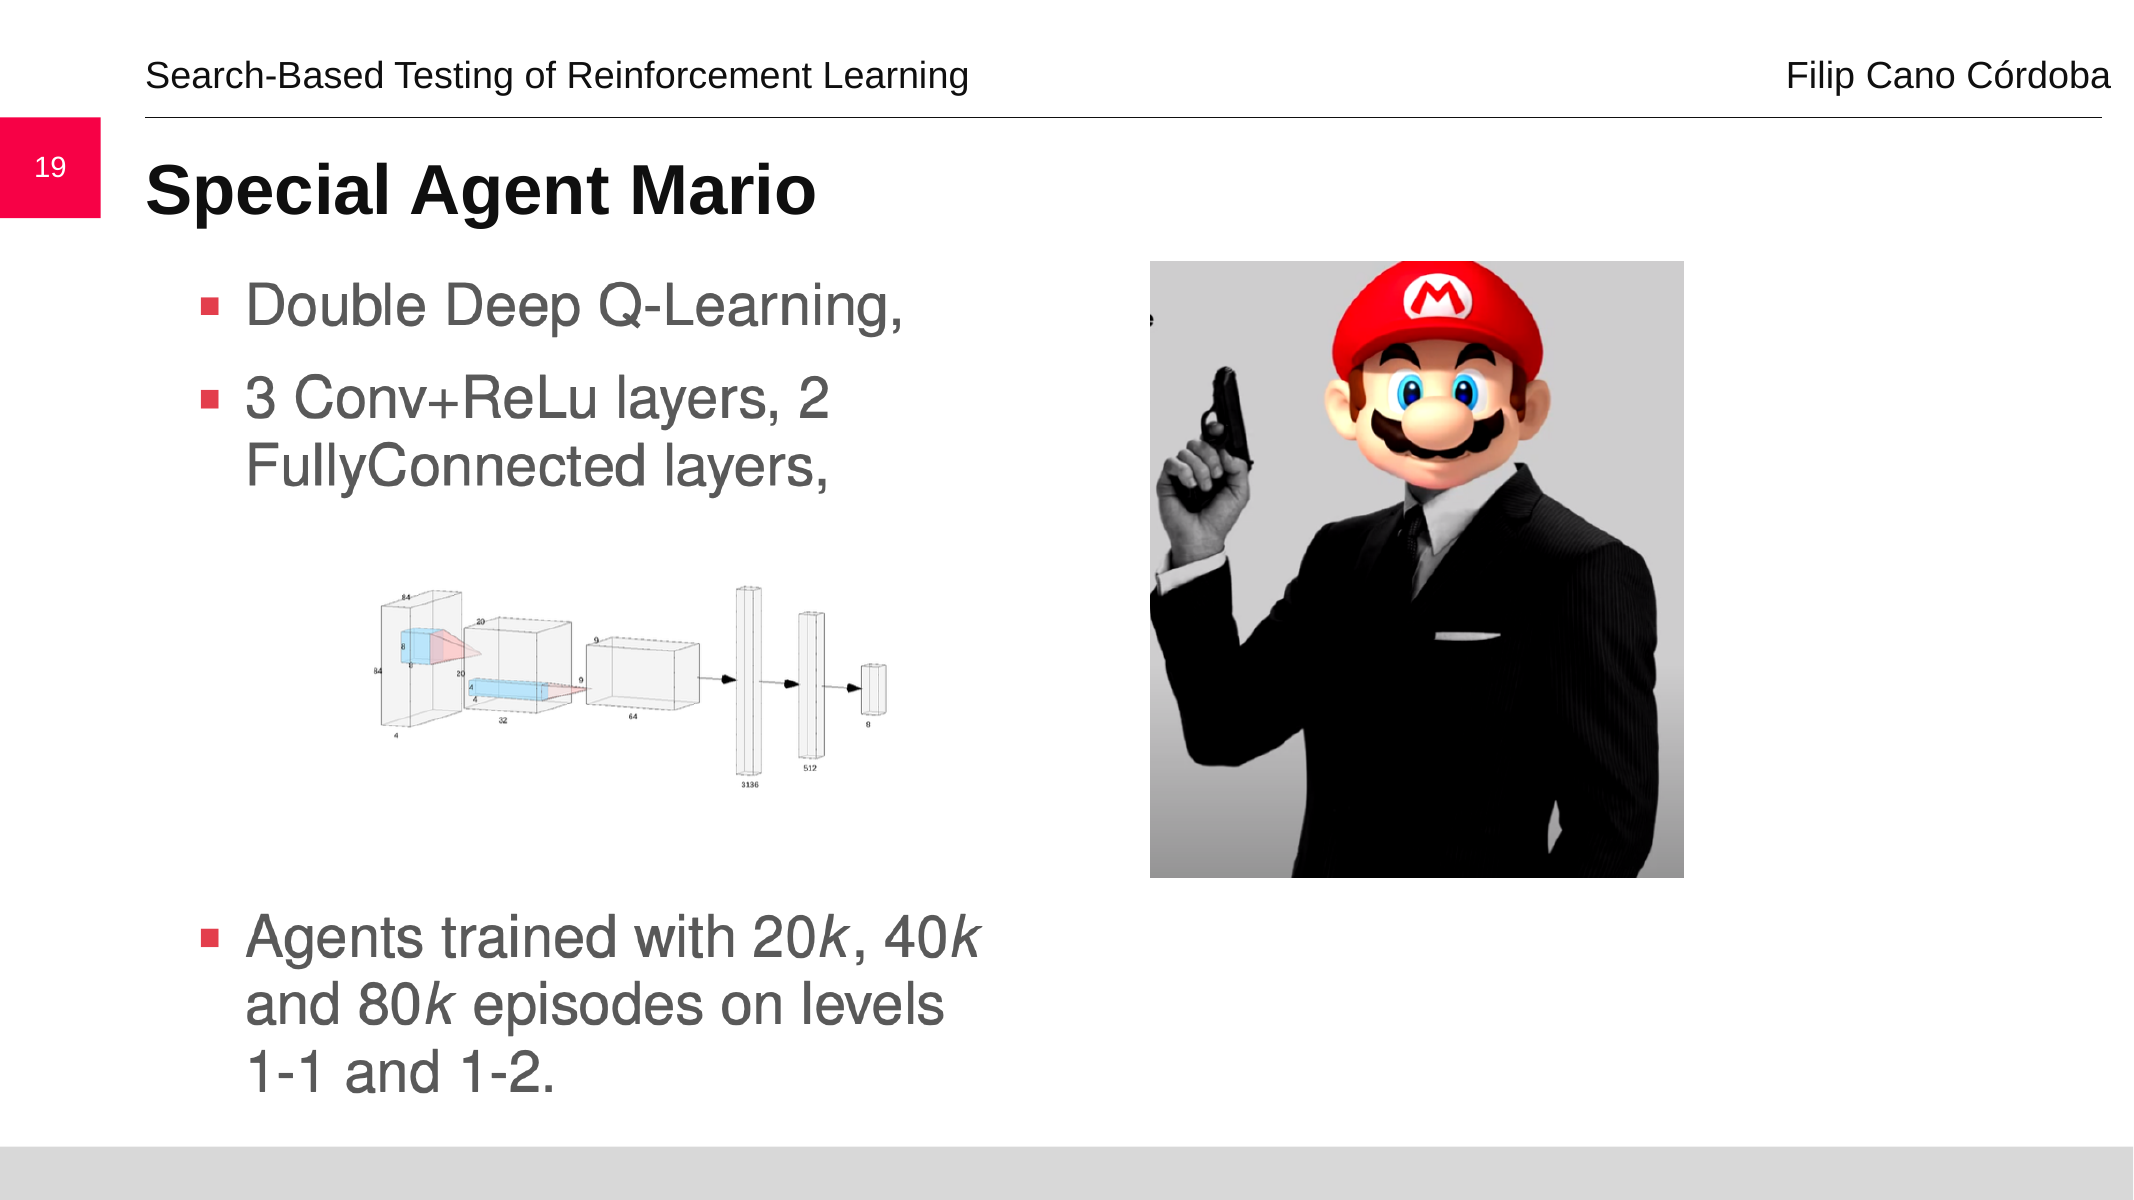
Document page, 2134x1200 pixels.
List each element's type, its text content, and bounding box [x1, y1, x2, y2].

list Search-Based Testing of Reinforcement Learning Filip Cano Córdoba [145, 54, 2116, 97]
title Special Agent Mario [145, 143, 2104, 257]
picture [187, 231, 1705, 1108]
slide_number 19 [0, 114, 101, 217]
